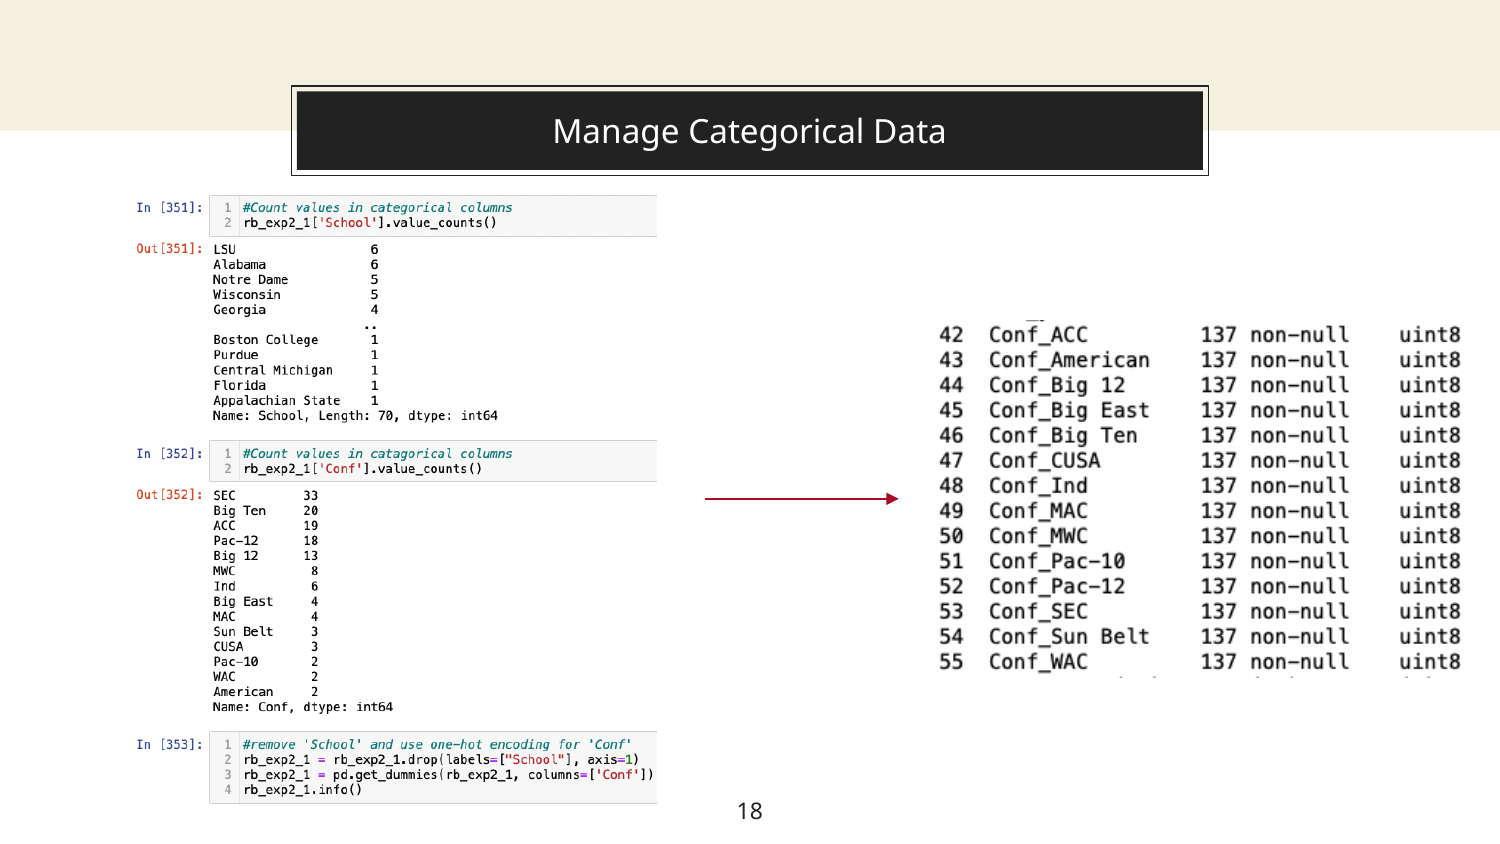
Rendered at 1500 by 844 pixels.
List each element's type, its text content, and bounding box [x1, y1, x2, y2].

slide_number 18 [705, 781, 795, 832]
picture [130, 190, 657, 807]
title Manage Categorical Data [296, 91, 1203, 170]
picture [929, 320, 1477, 678]
